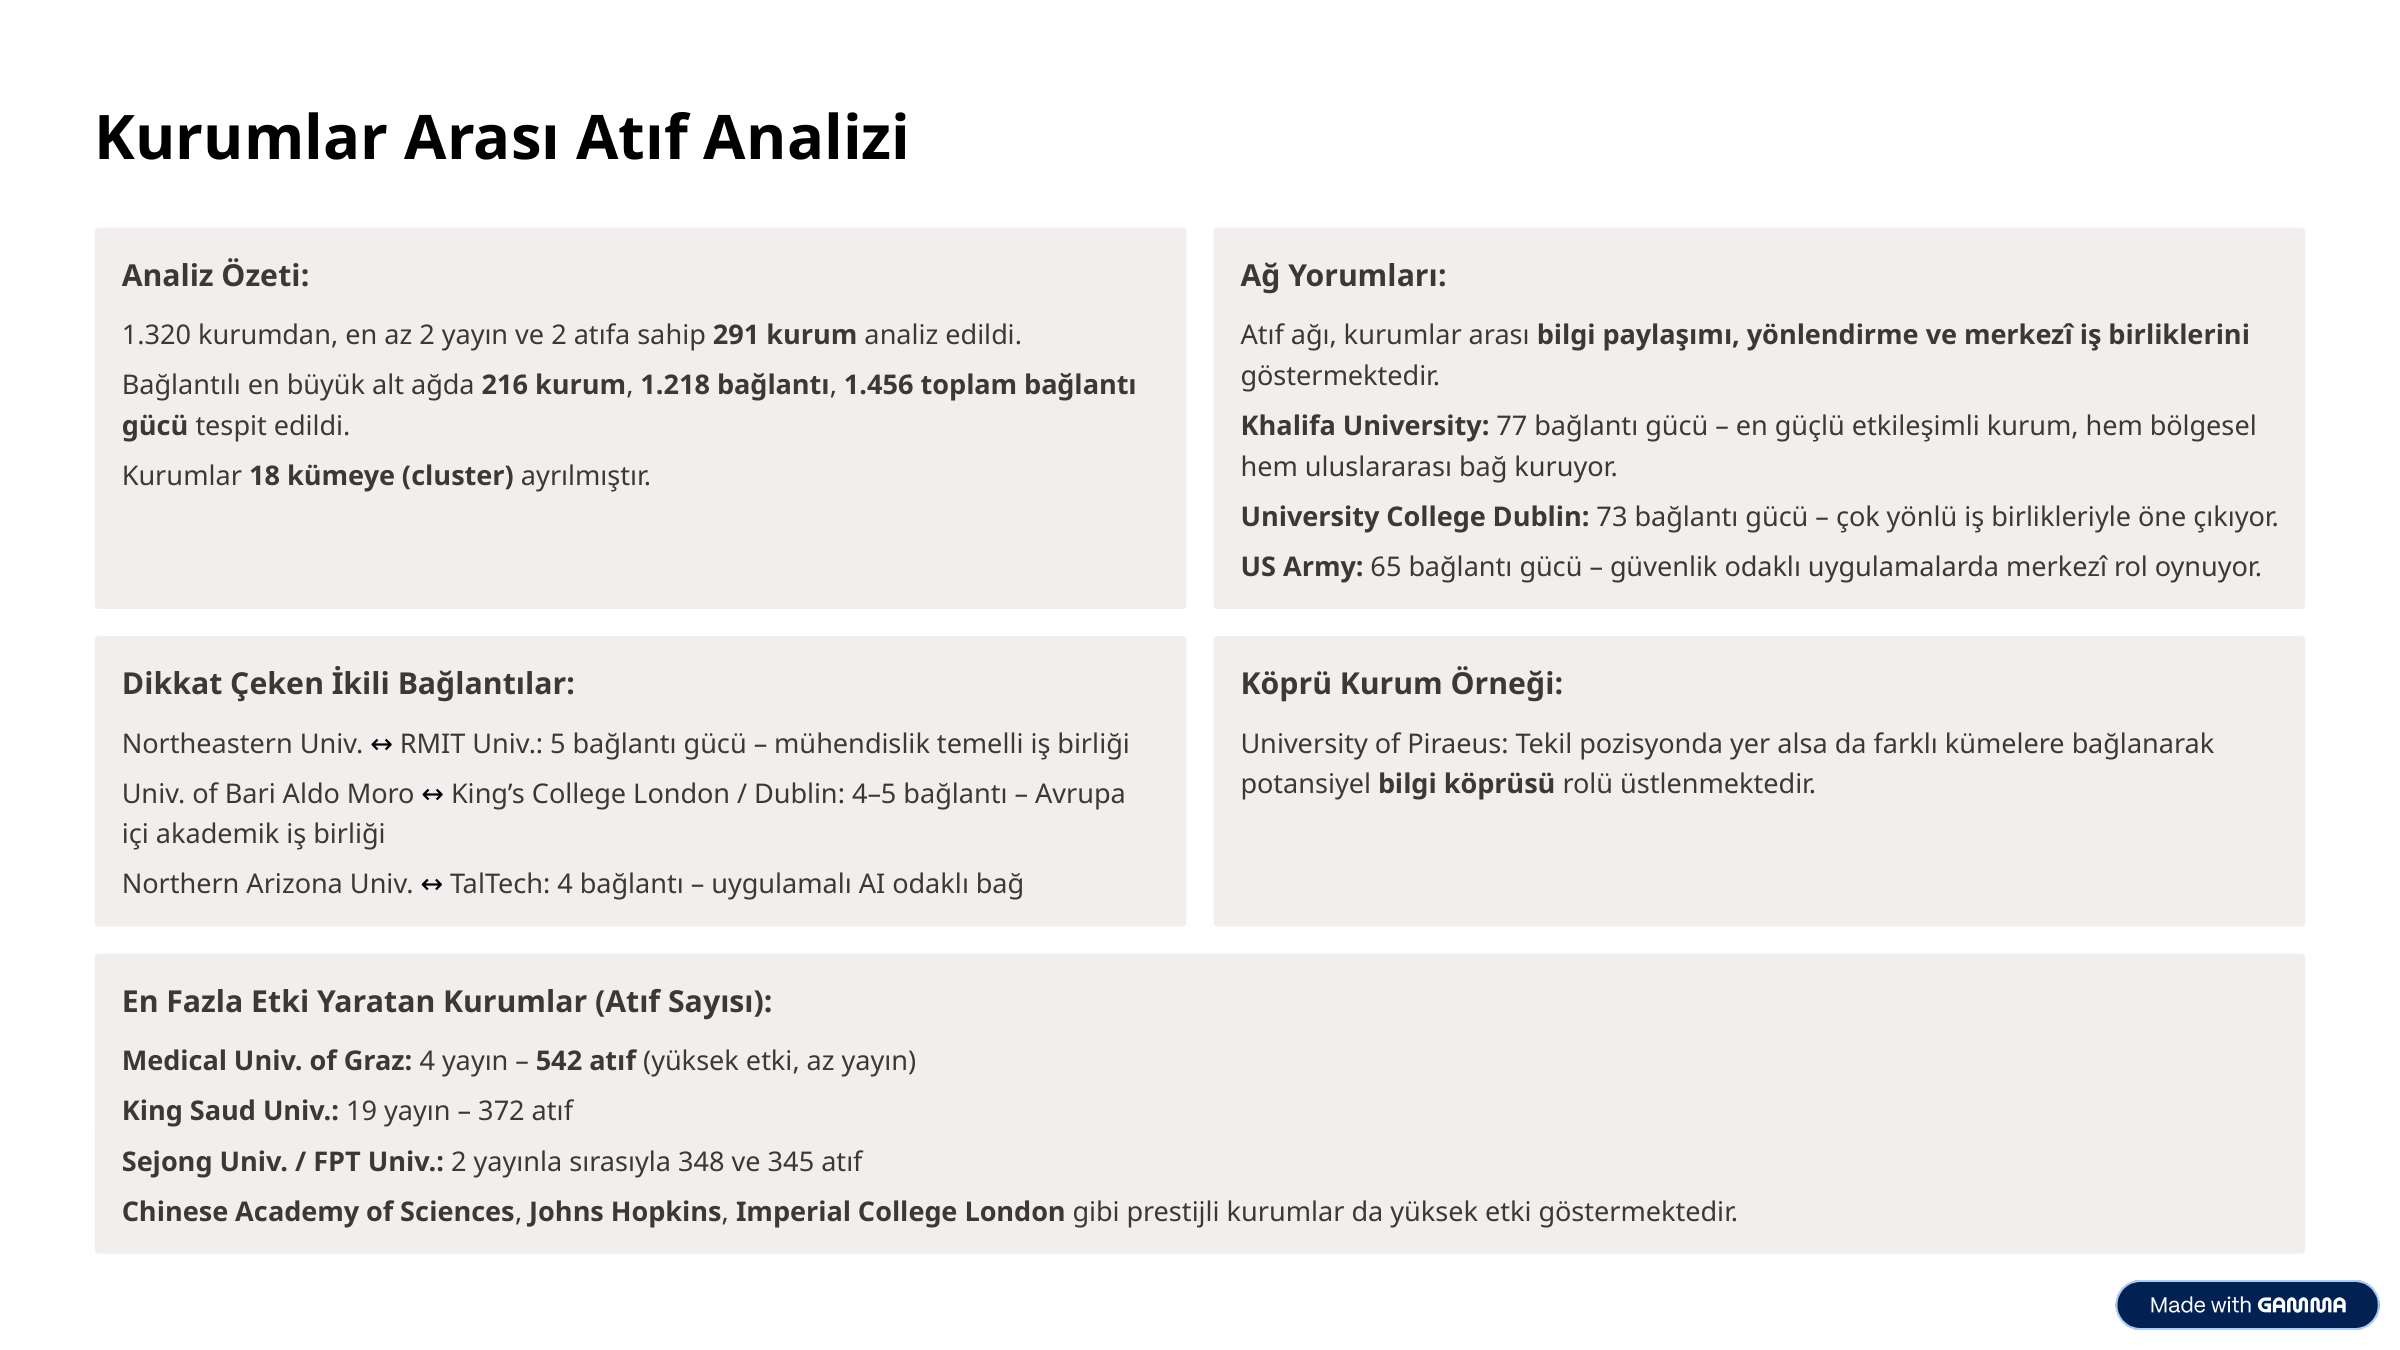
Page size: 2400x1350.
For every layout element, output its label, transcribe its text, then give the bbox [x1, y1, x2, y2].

text_box University of Piraeus: Tekil pozisyonda yer alsa da farklı kümelere bağlanarak potansiyel bilgi köprüsü rolü üstlenmektedir. [1240, 717, 2278, 800]
text_box [1213, 227, 2306, 609]
text_box US Army: 65 bağlantı gücü – güvenlik odaklı uygulamalarda merkezî rol oynuyor. [1240, 541, 2278, 582]
text_box Chinese Academy of Sciences, Johns Hopkins, Imperial College London gibi prestijli kurumlar da yüksek etki göstermektedir. [121, 1185, 2279, 1227]
text_box En Fazla Etki Yaratan Kurumlar (Atıf Sayısı): [121, 980, 816, 1020]
text_box [94, 953, 2306, 1254]
text_box Dikkat Çeken İkili Bağlantılar: [121, 663, 601, 702]
text_box Köprü Kurum Örneği: [1240, 663, 1585, 702]
text_box Sejong Univ. / FPT Univ.: 2 yayınla sırasıyla 348 ve 345 atıf [121, 1135, 2279, 1177]
text_box [94, 635, 1187, 927]
text_box 1.320 kurumdan, en az 2 yayın ve 2 atıfa sahip 291 kurum analiz edildi. [121, 309, 1160, 351]
text_box Khalifa University: 77 bağlantı gücü – en güçlü etkileşimli kurum, hem bölgesel hem uluslararası bağ kuruyor. [1240, 400, 2278, 482]
text_box University College Dublin: 73 bağlantı gücü – çok yönlü iş birlikleriyle öne çıkıyor. [1240, 491, 2278, 532]
text_box Medical Univ. of Graz: 4 yayın – 542 atıf (yüksek etki, az yayın) [121, 1035, 2279, 1077]
text_box Univ. of Bari Aldo Moro ↔ King’s College London / Dublin: 4–5 bağlantı – Avrupa içi akademik iş birliği [121, 767, 1160, 850]
text_box Northeastern Univ. ↔ RMIT Univ.: 5 bağlantı gücü – mühendislik temelli iş birliği [121, 717, 1160, 759]
text_box Bağlantılı en büyük alt ağda 216 kurum, 1.218 bağlantı, 1.456 toplam bağlantı gücü tespit edildi. [121, 359, 1160, 441]
text_box Analiz Özeti: [121, 254, 430, 294]
text_box King Saud Univ.: 19 yayın – 372 atıf [121, 1085, 2279, 1127]
text_box Kurumlar Arası Atıf Analizi [94, 96, 944, 174]
text_box Atıf ağı, kurumlar arası bilgi paylaşımı, yönlendirme ve merkezî iş birliklerini göstermektedir. [1240, 309, 2278, 391]
text_box Kurumlar 18 kümeye (cluster) ayrılmıştır. [121, 450, 1160, 491]
text_box Northern Arizona Univ. ↔ TalTech: 4 bağlantı – uygulamalı AI odaklı bağ [121, 858, 1160, 900]
text_box [1213, 635, 2306, 927]
text_box [94, 227, 1187, 609]
picture [2106, 1271, 2389, 1339]
text_box Ağ Yorumları: [1240, 254, 1549, 294]
